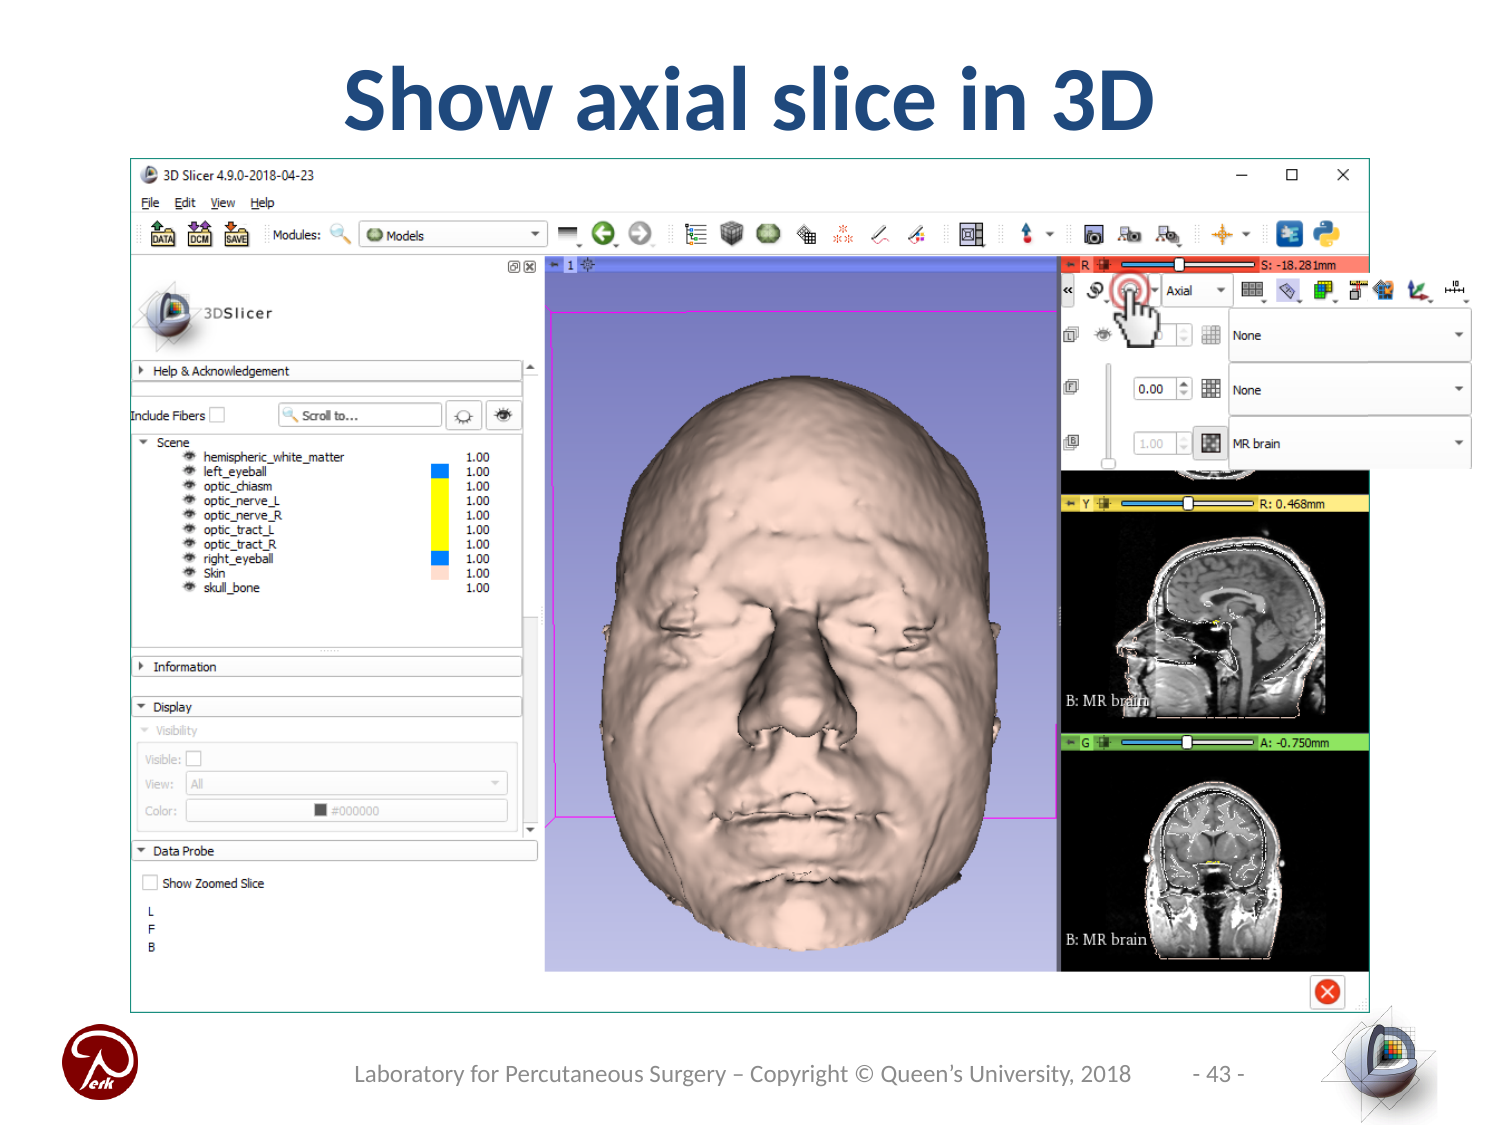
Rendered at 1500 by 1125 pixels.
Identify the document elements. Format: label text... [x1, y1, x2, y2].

picture [62, 1024, 138, 1100]
footer Laboratory for Percutaneous Surgery – Copyright © Queen’s University, 2018 [312, 1042, 1175, 1103]
picture [129, 158, 1473, 1125]
slide_number - 43 - [1175, 1042, 1263, 1103]
title Show axial slice in 3D [74, 0, 1426, 188]
